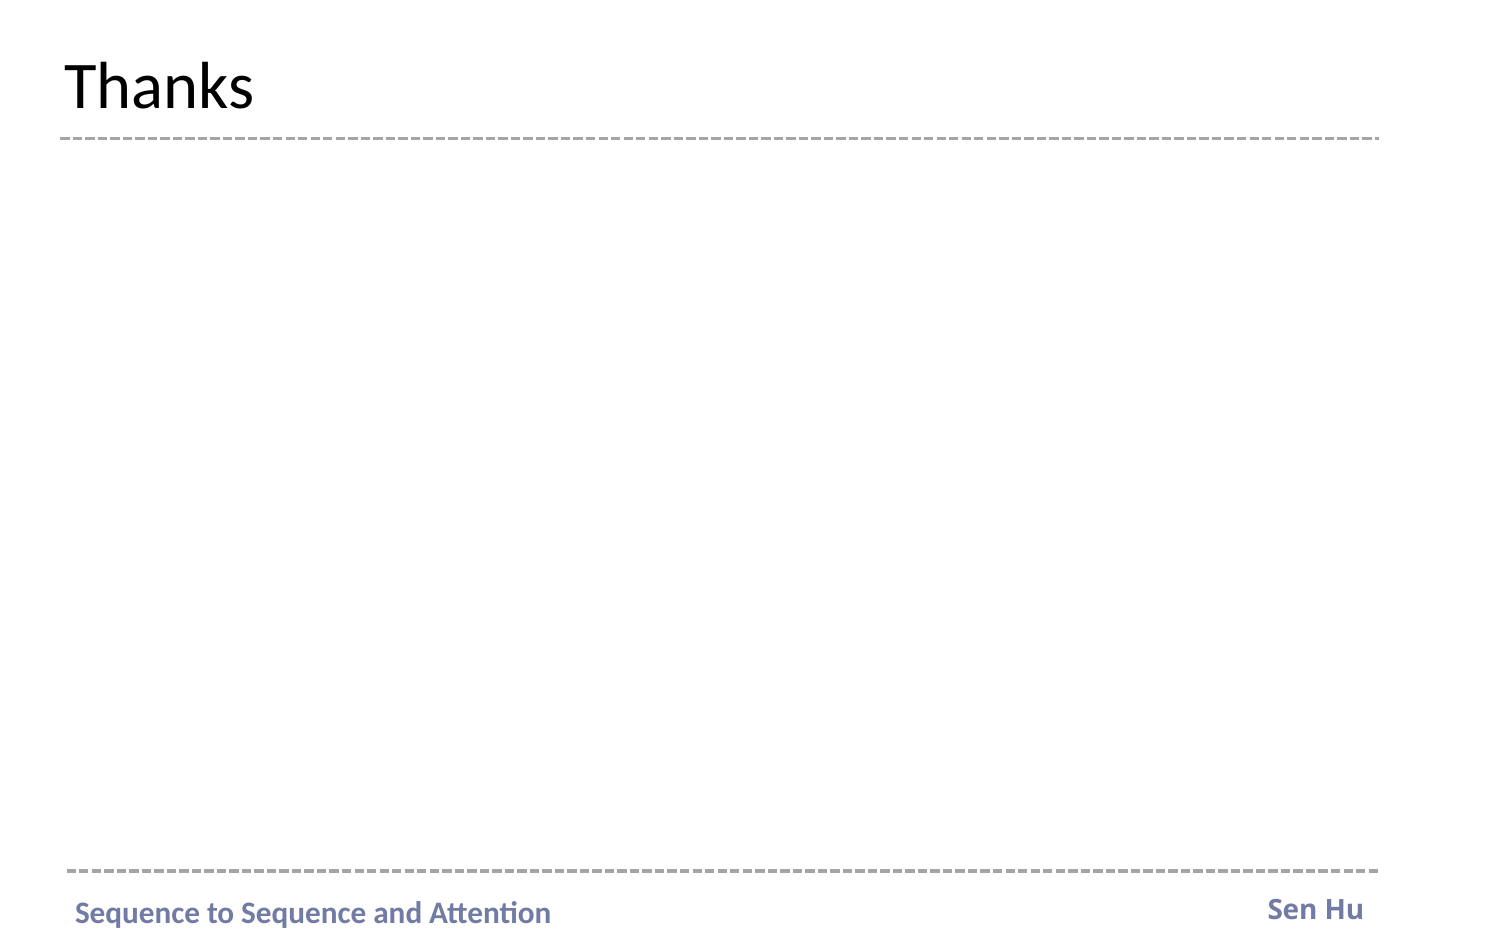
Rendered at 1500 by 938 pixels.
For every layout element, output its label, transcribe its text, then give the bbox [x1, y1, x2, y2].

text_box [60, 884, 1379, 938]
title Thanks [49, 34, 1289, 139]
